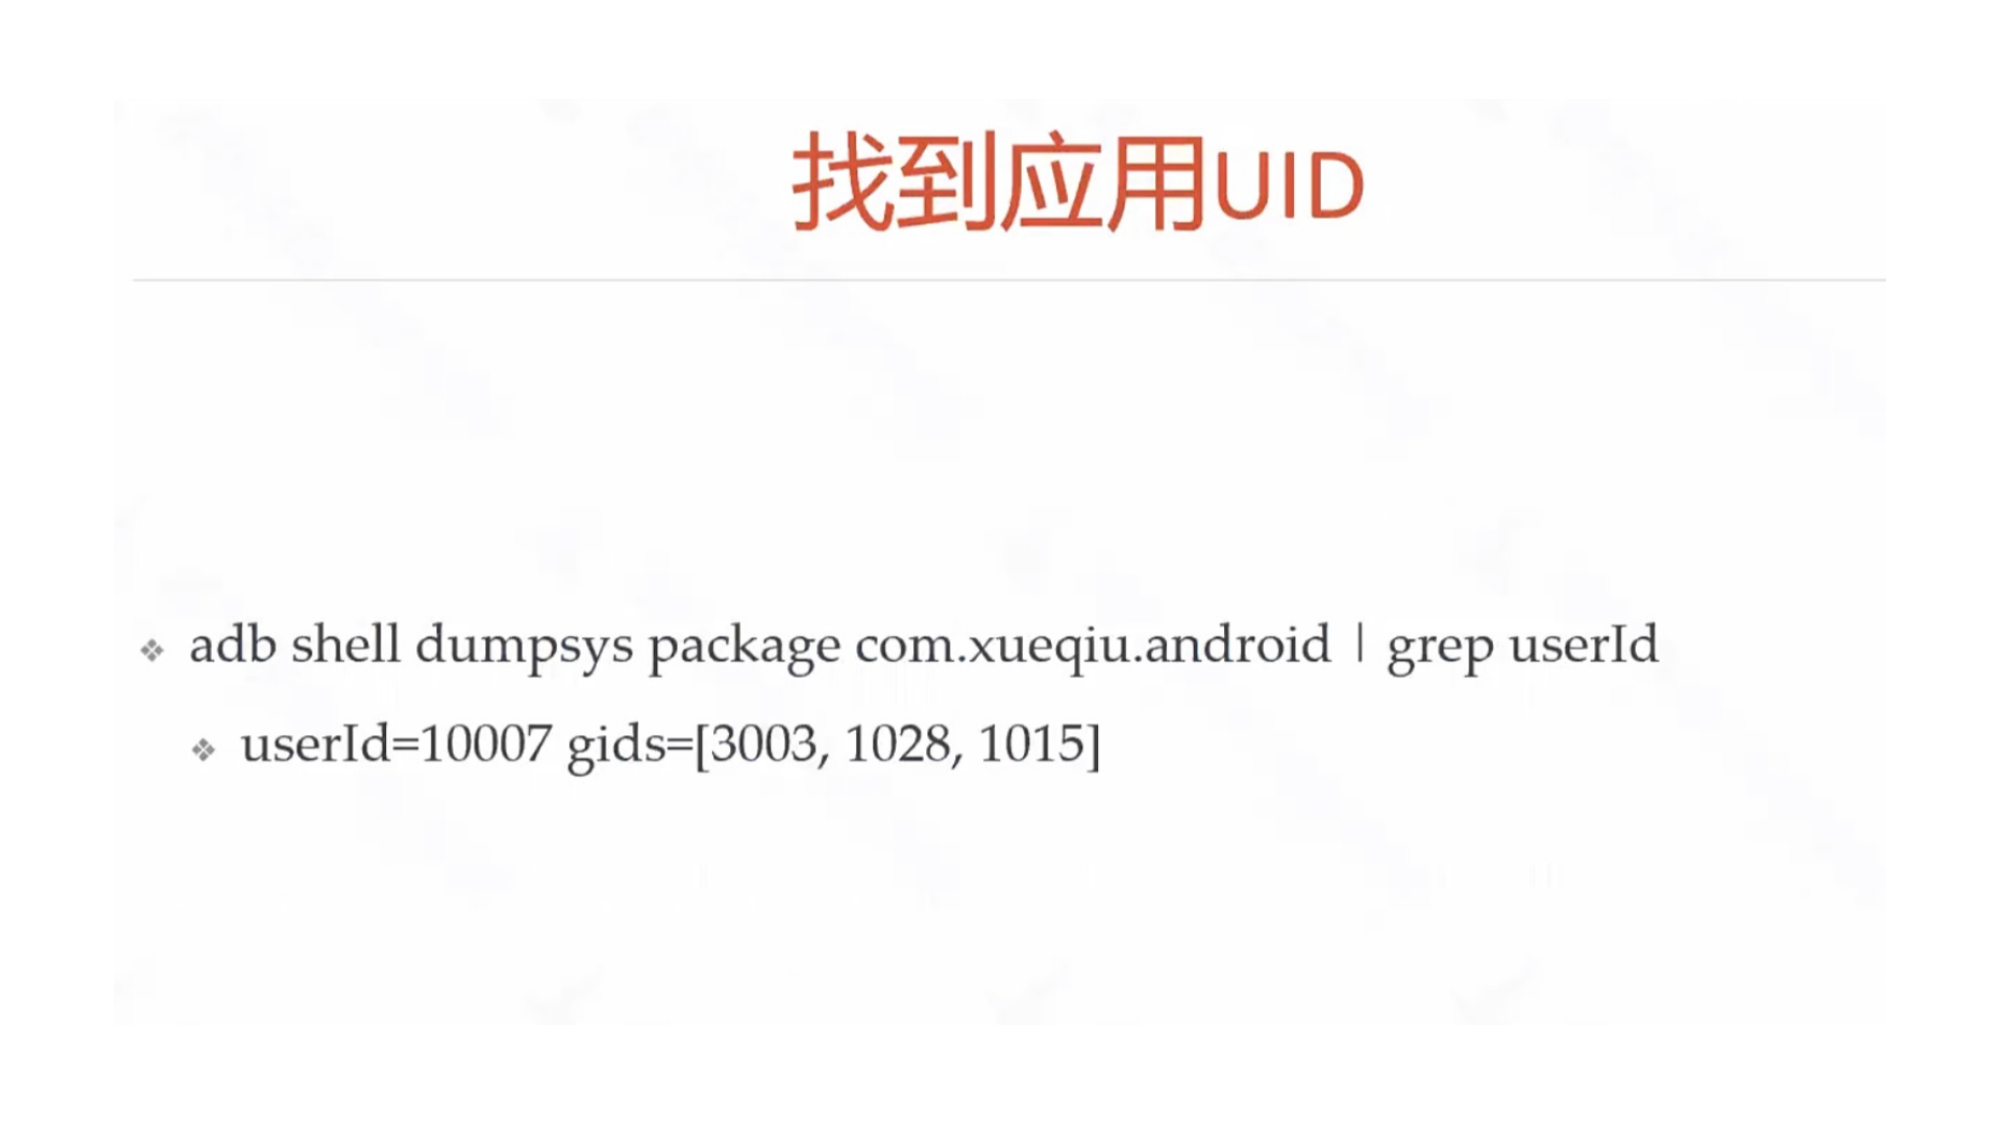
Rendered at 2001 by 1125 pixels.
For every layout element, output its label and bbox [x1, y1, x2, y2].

picture [114, 99, 1886, 1025]
